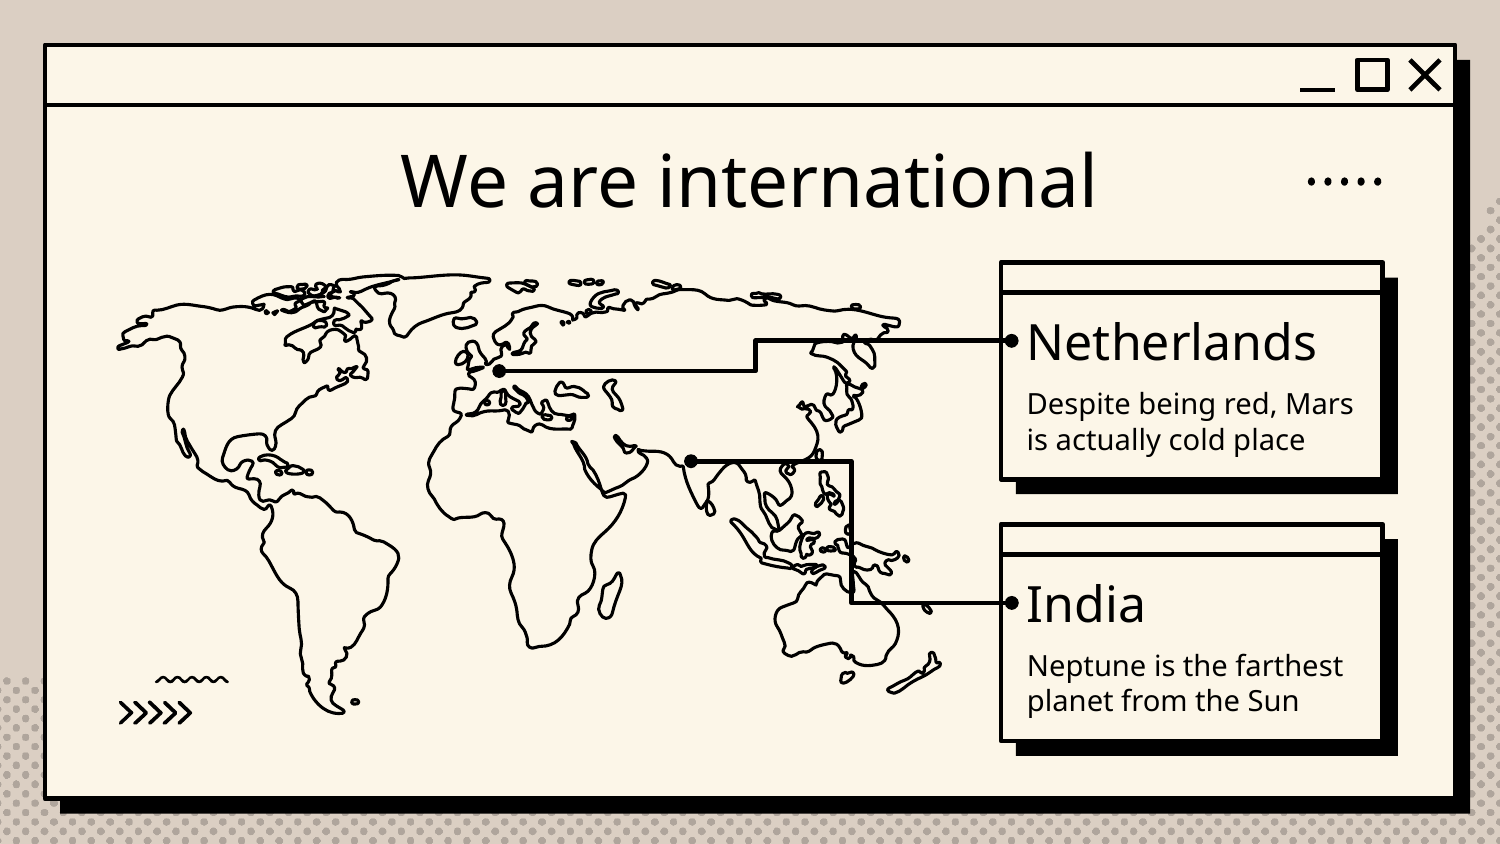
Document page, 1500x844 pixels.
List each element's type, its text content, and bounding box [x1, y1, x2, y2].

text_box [1000, 523, 1398, 757]
text_box [1324, 177, 1332, 186]
text_box [1340, 177, 1349, 186]
title We are international [117, 120, 1383, 233]
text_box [1000, 262, 1398, 495]
text_box [1357, 177, 1365, 186]
text_box [1307, 177, 1315, 186]
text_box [690, 461, 1012, 604]
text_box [117, 274, 942, 714]
text_box [1374, 177, 1382, 186]
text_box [499, 340, 1012, 372]
